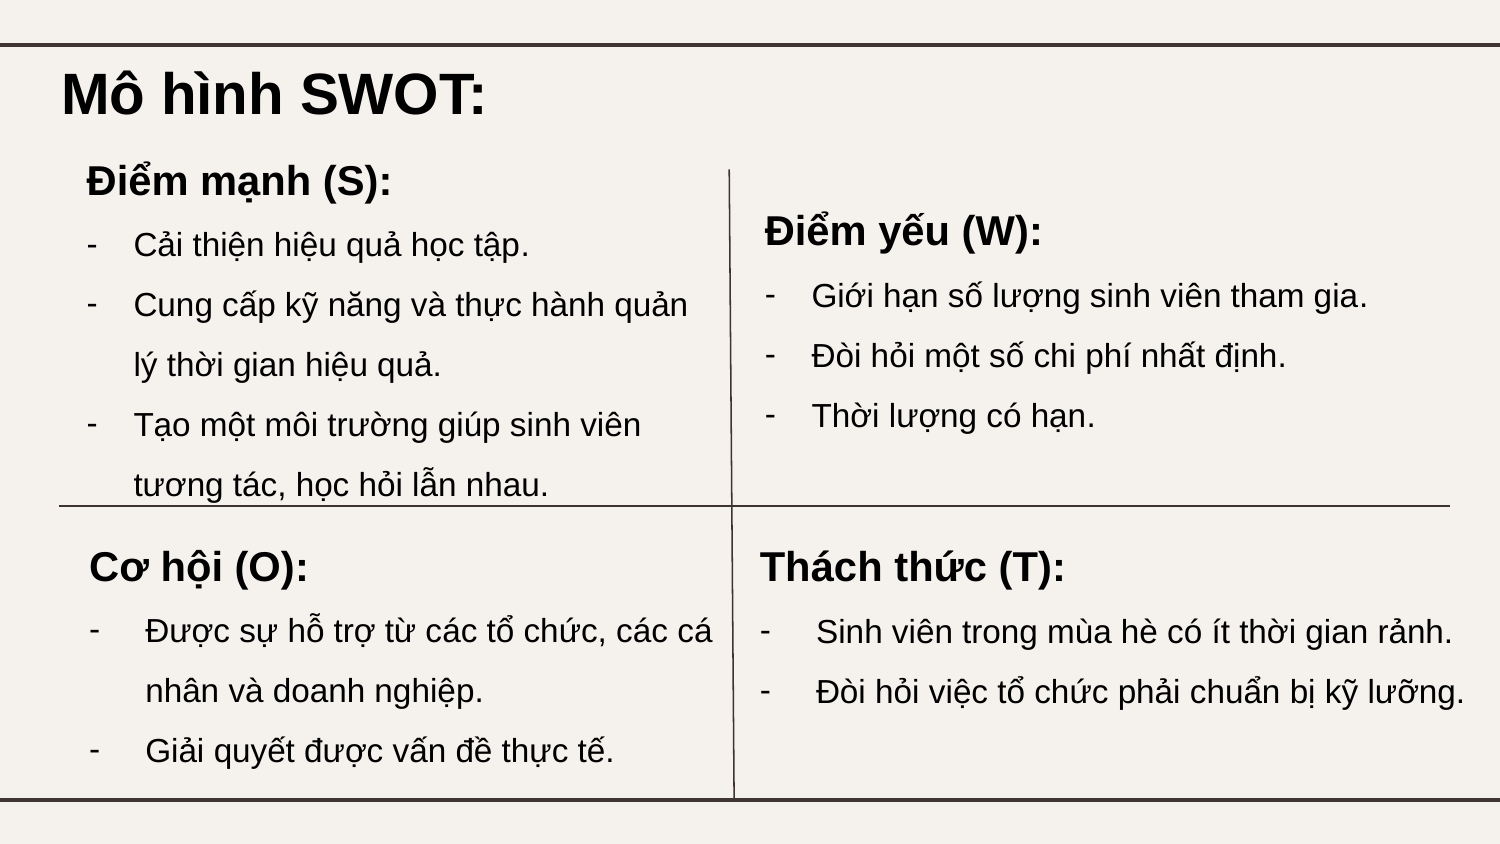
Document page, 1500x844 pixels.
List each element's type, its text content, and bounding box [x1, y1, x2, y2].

text_box Điểm mạnh (S): Cải thiện hiệu quả học tập. Cung cấp kỹ năng và thực hành quản lý thời gian hiệu quả. Tạo một môi trường giúp sinh viên tương tác, học hỏi lẫn nhau. [71, 121, 730, 505]
text_box Cơ hội (O): Được sự hỗ trợ từ các tổ chức, các cá nhân và doanh nghiệp. Giải quyết được vấn đề thực tế. [74, 515, 723, 777]
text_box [729, 169, 735, 505]
text_box Thách thức (T): Sinh viên trong mùa hè có ít thời gian rảnh. Đòi hỏi việc tổ chức phải chuẩn bị kỹ lưỡng. [745, 507, 1484, 718]
subtitle Neptune [74, 507, 726, 777]
text_box Điểm yếu (W): Giới hạn số lượng sinh viên tham gia. Đòi hỏi một số chi phí nhất định. Thời lượng có hạn. [749, 171, 1470, 442]
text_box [729, 515, 735, 799]
text_box Mô hình SWOT: [46, 48, 704, 134]
